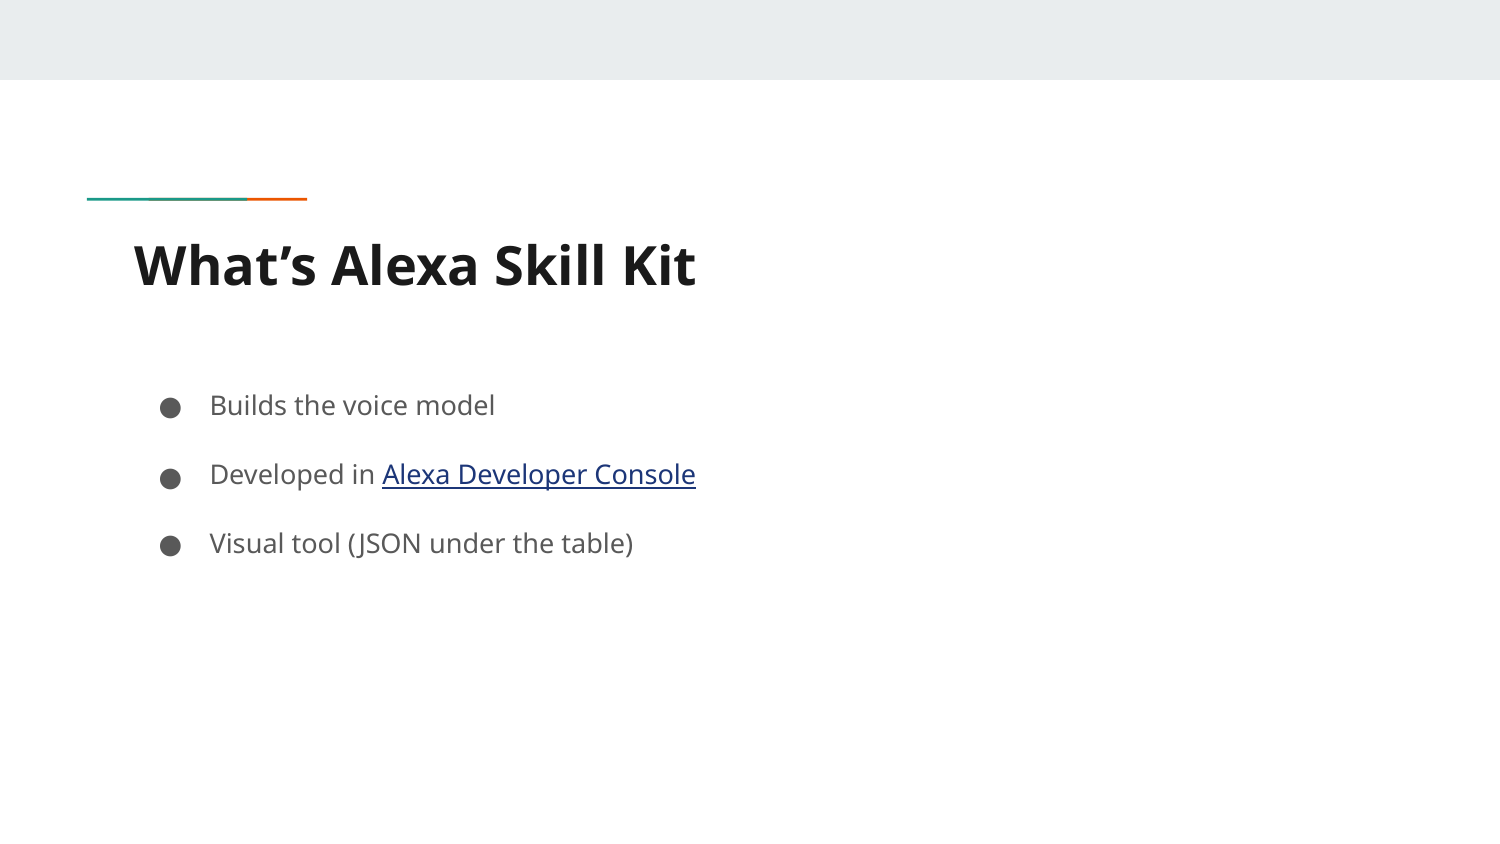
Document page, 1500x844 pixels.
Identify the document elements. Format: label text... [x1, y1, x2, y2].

list Builds the voice model Developed in Alexa Developer Console Visual tool (JSON under the table) [119, 341, 1381, 712]
title What’s Alexa Skill Kit [119, 216, 1381, 305]
